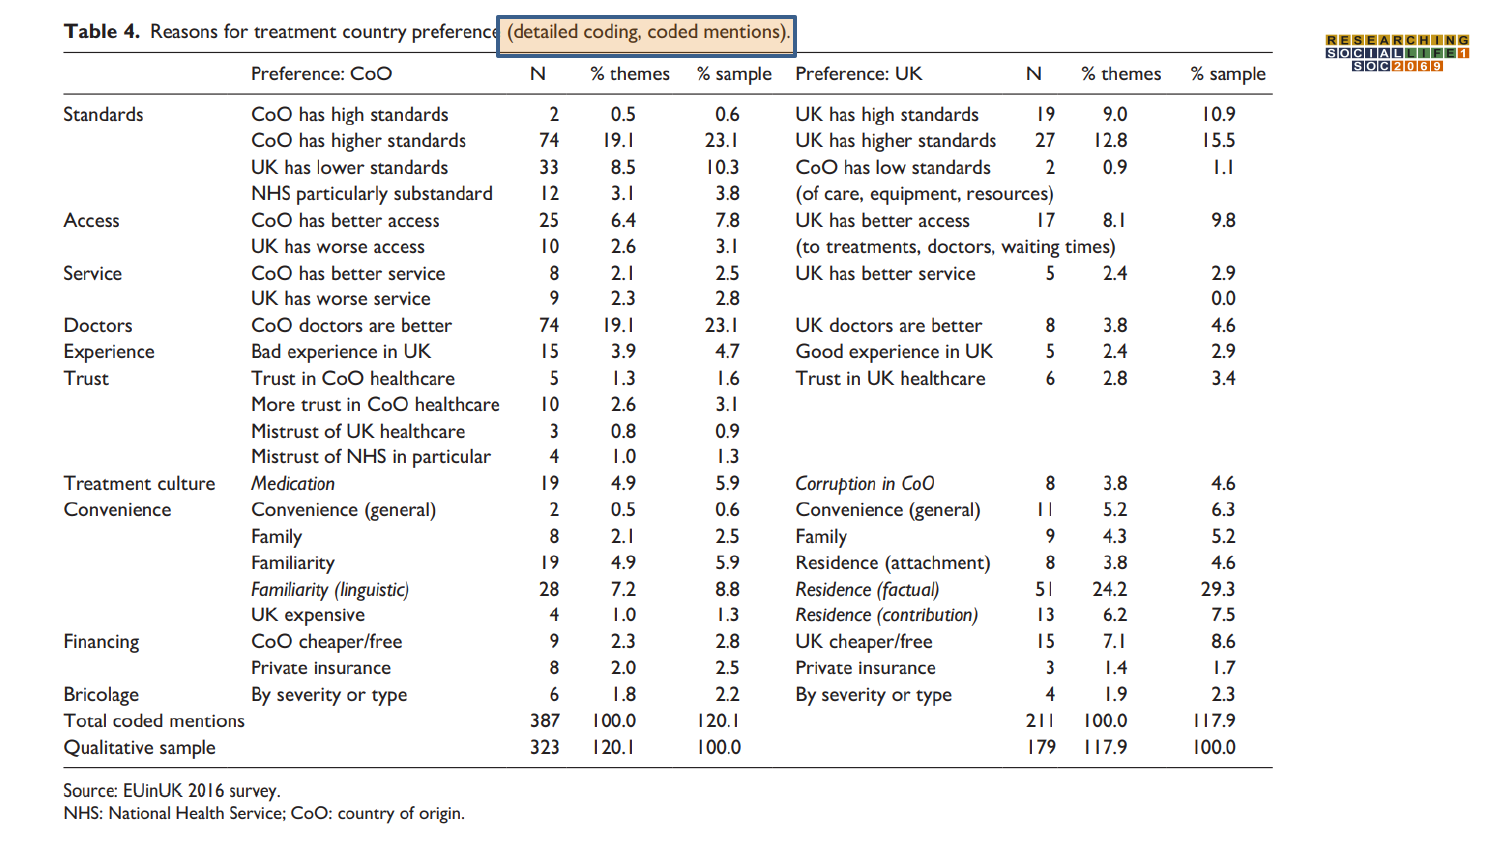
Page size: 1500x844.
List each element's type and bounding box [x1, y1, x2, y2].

picture [54, 16, 1286, 828]
picture [1322, 33, 1473, 73]
